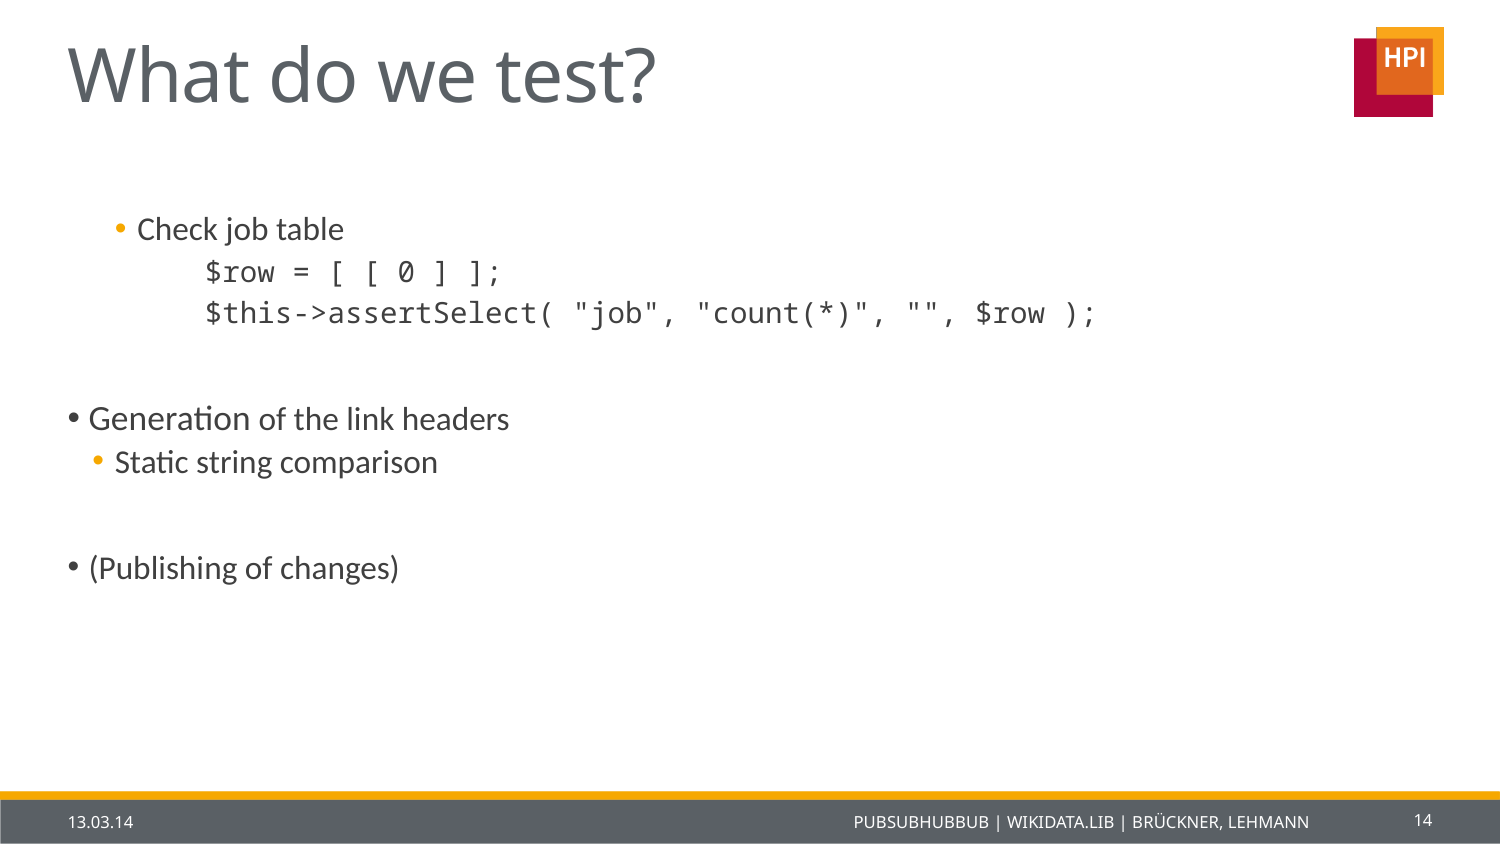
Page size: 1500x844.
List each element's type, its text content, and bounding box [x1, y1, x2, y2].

slide_number 14 [1326, 799, 1444, 844]
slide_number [56, 799, 175, 844]
list Check job table $row = [ [ 0 ] ]; $this->assertSelect( "job", "count(*)", "", $row ); Generation of the link headers Static string comparison (Publishing of changes) [56, 163, 1444, 748]
footer PubSubHubbub | Wikidata.lib | BrÜckner, Lehmann [178, 799, 1322, 844]
picture [1354, 27, 1444, 117]
title What do we test? [56, 0, 1299, 124]
